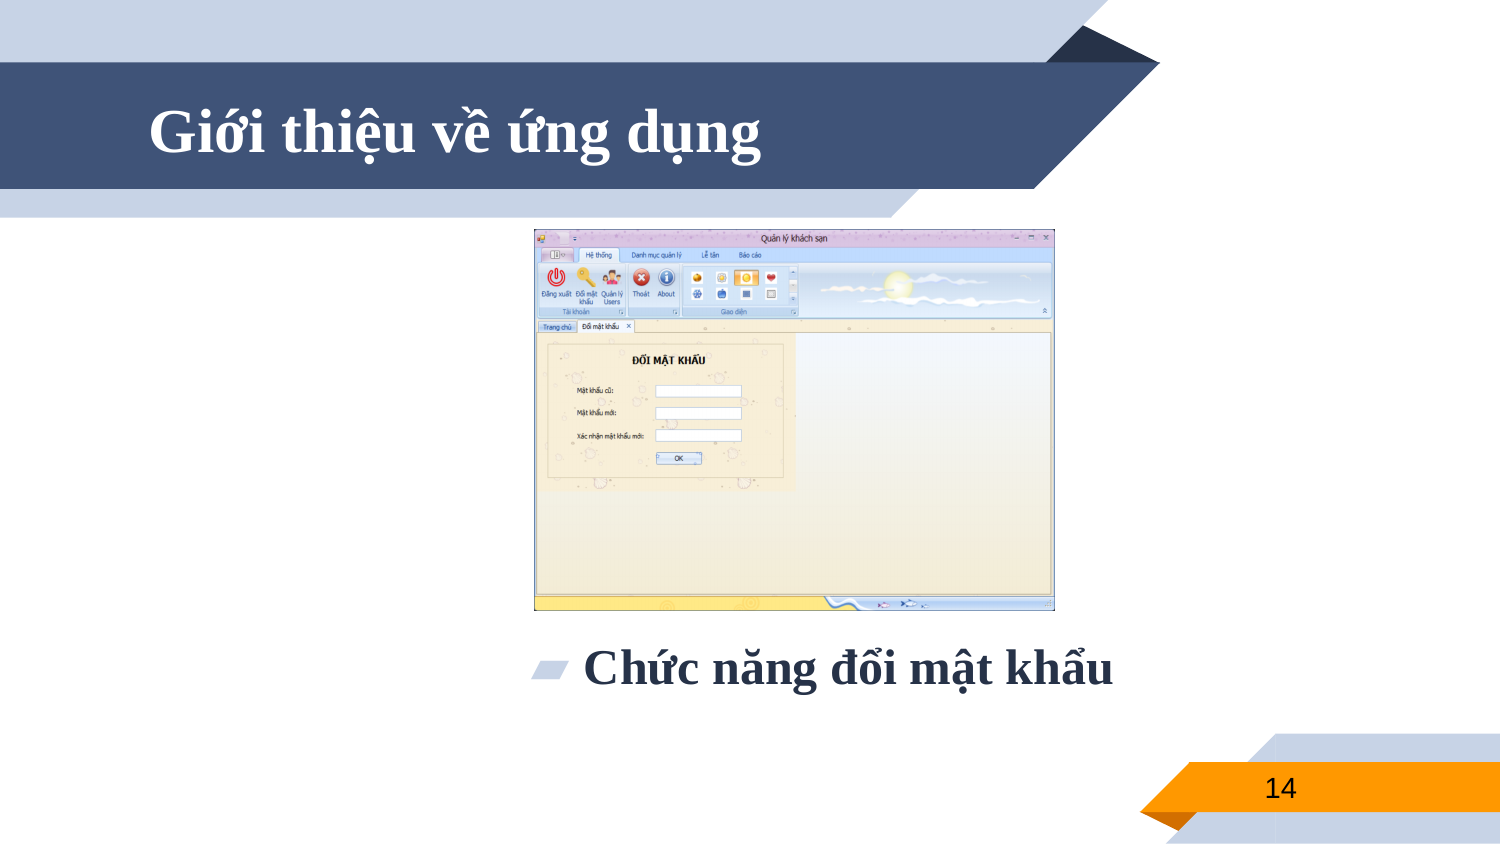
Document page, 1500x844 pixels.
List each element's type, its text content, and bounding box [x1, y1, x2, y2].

title Giới thiệu về ứng dụng [133, 64, 1035, 190]
picture [534, 229, 1055, 611]
list Chức năng đổi mật khẩu [133, 675, 1494, 734]
slide_number 14 [1249, 760, 1494, 813]
